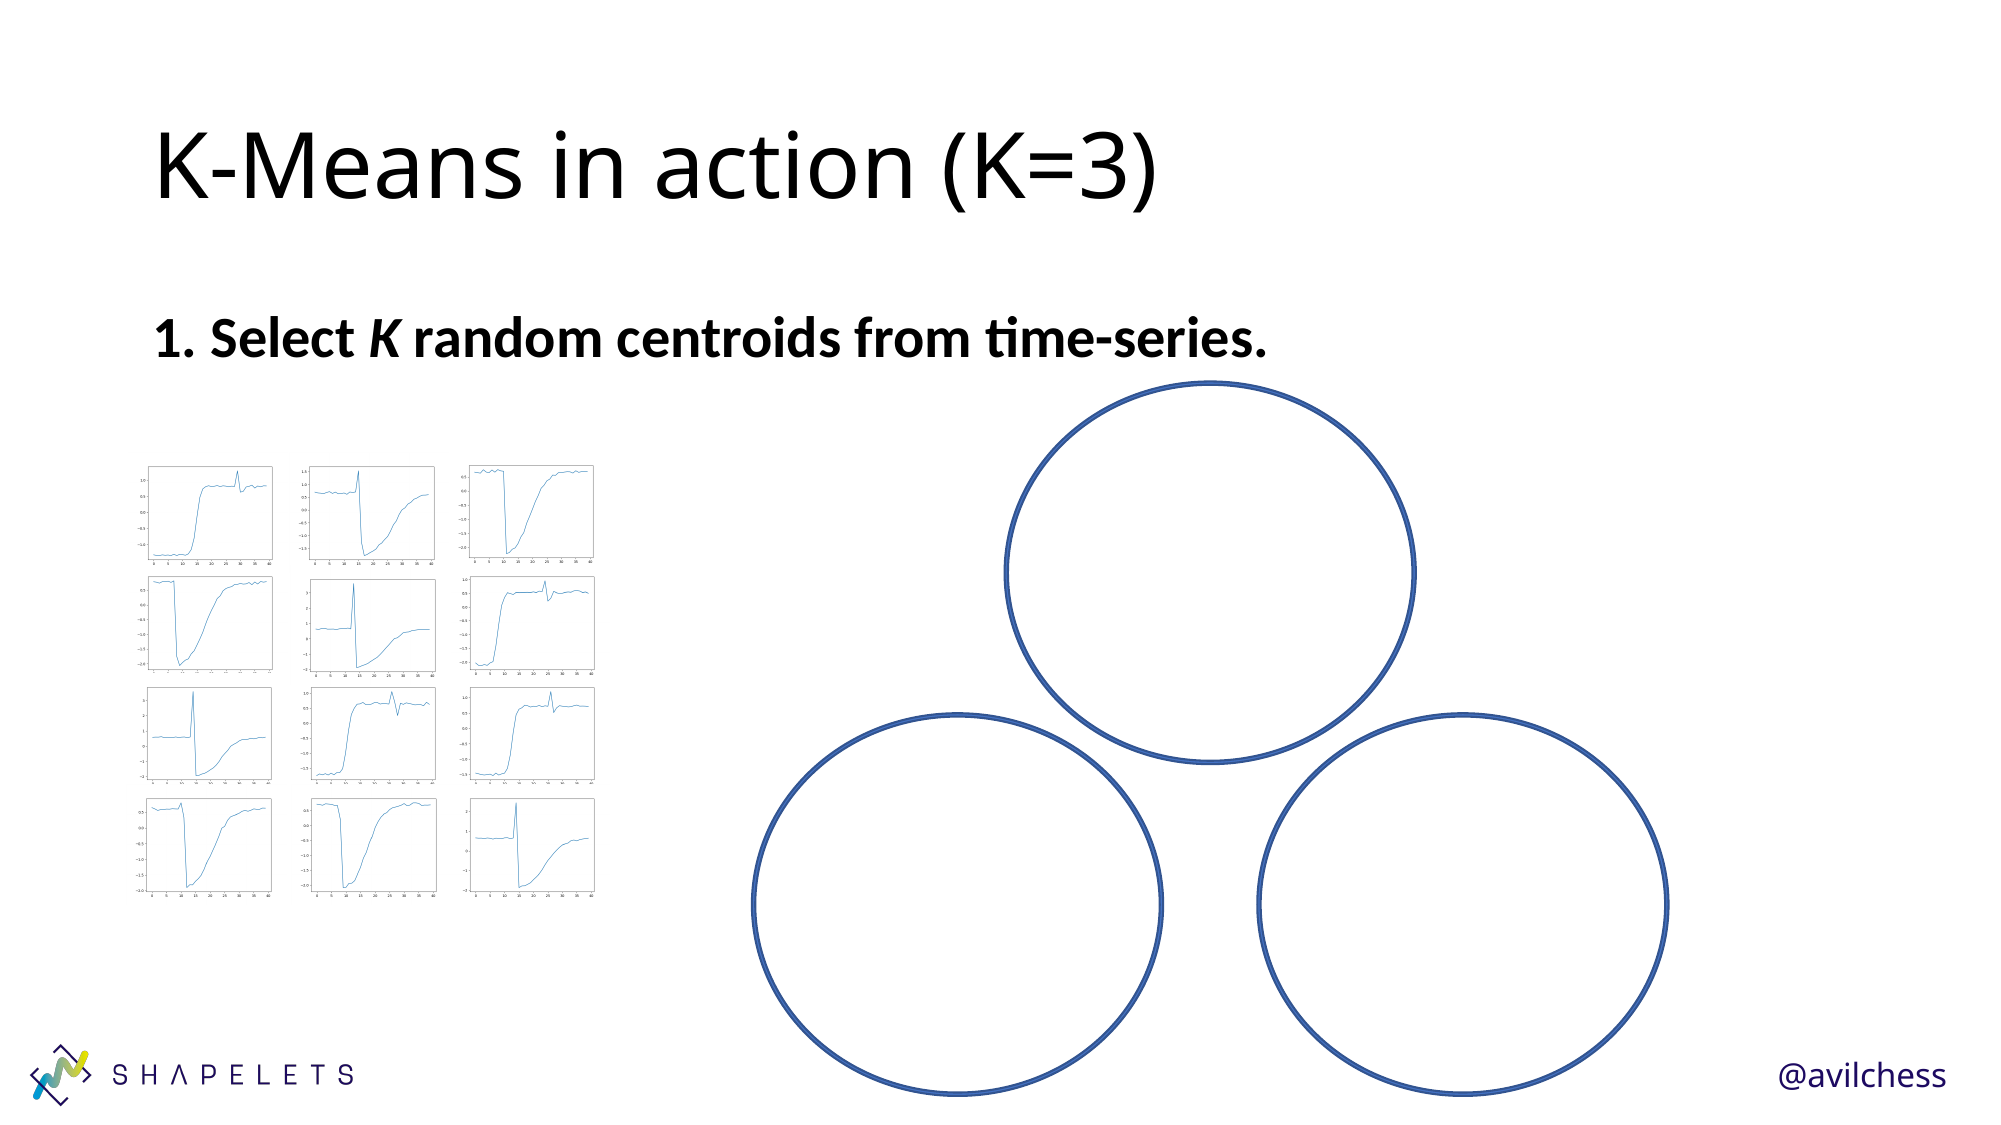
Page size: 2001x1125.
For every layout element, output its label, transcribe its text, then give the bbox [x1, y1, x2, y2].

list 1. Select K random centroids from time-series. [137, 299, 1863, 1014]
text_box [750, 712, 1165, 1097]
text_box [1256, 712, 1670, 1097]
picture [126, 452, 288, 905]
text_box [1003, 380, 1417, 766]
picture [289, 451, 610, 905]
title K-Means in action (K=3) [137, 59, 1863, 278]
picture [5, 1023, 377, 1125]
